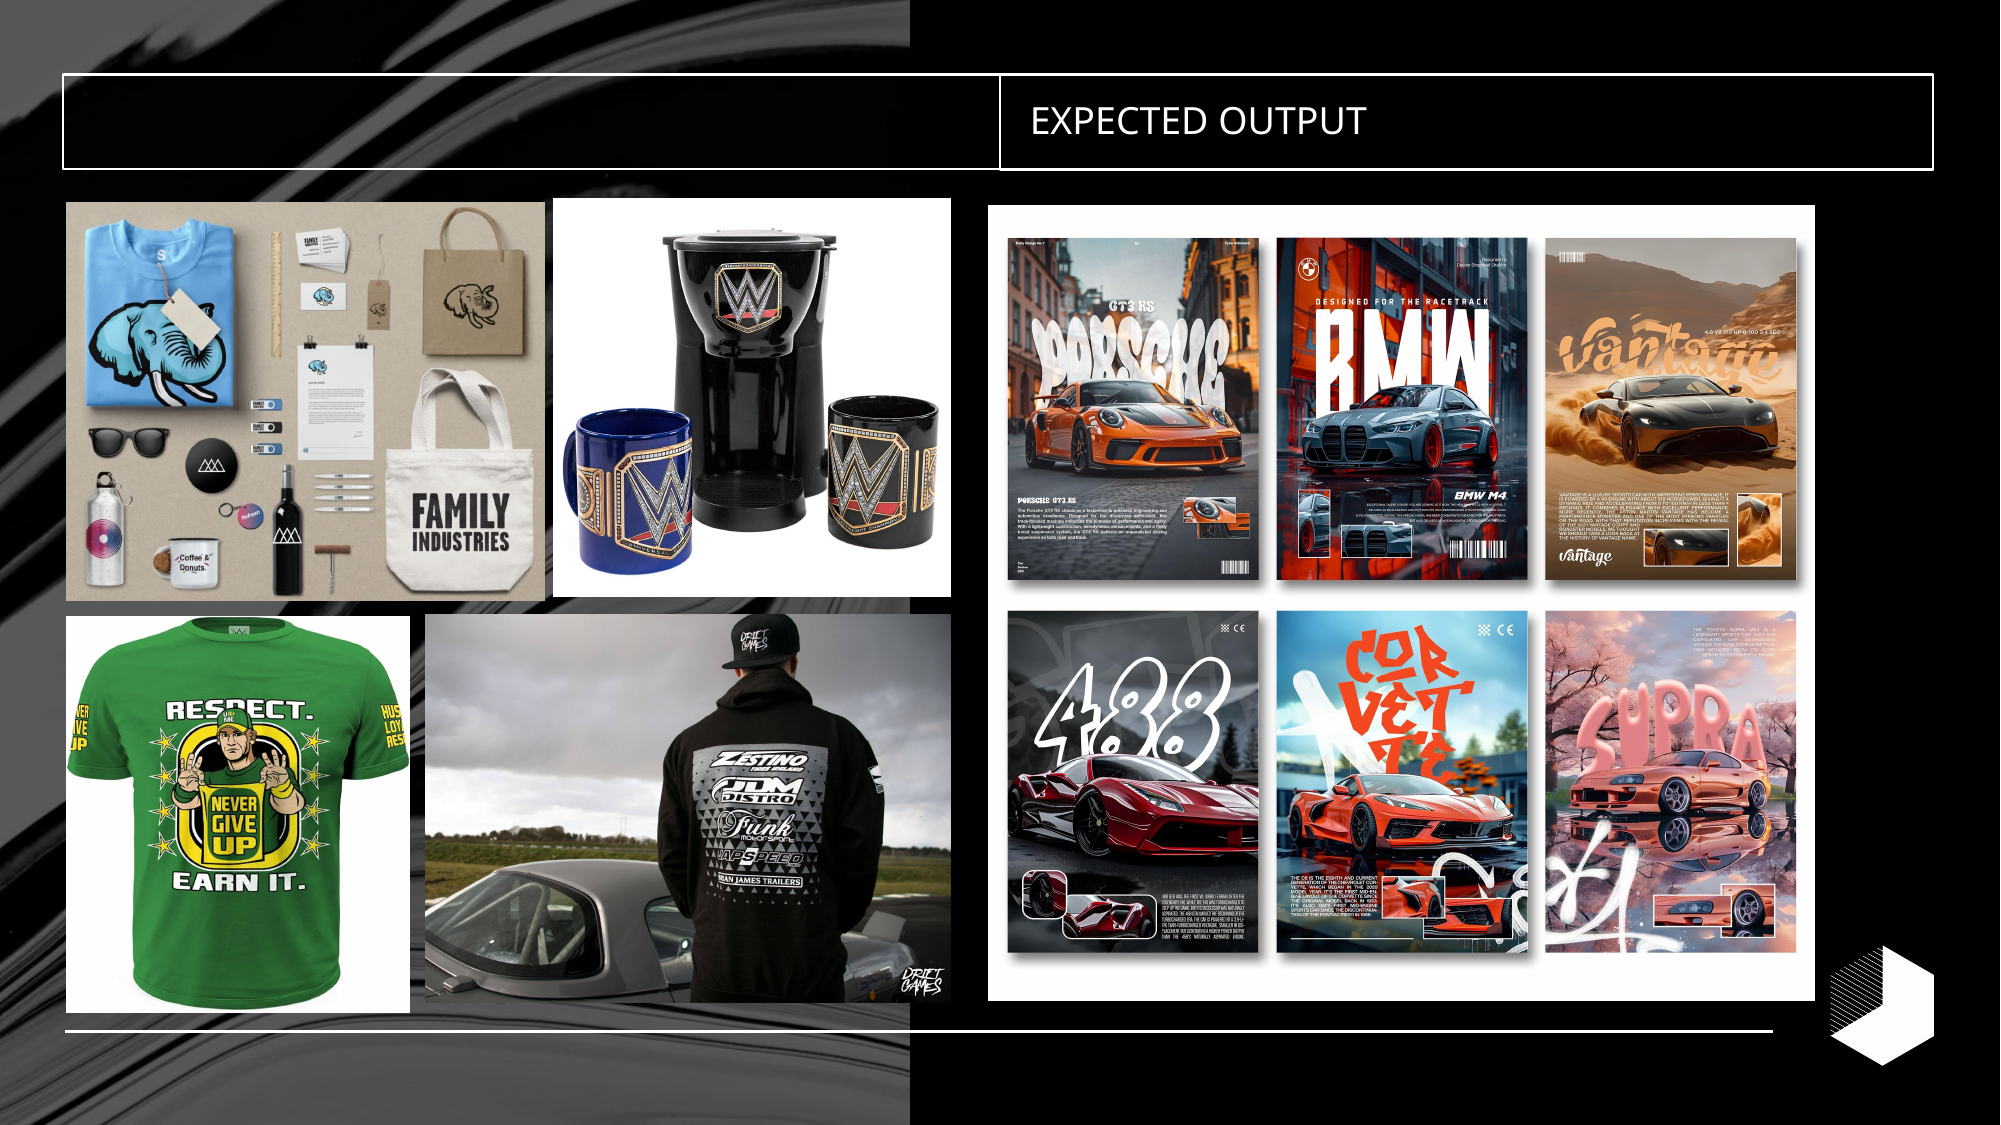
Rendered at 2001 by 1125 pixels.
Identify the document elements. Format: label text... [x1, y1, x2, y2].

title EXPECTED OUTPUT [999, 74, 1934, 171]
picture [64, 76, 910, 168]
picture [1830, 945, 1935, 1066]
picture [988, 205, 1815, 1002]
picture [0, 0, 951, 1125]
